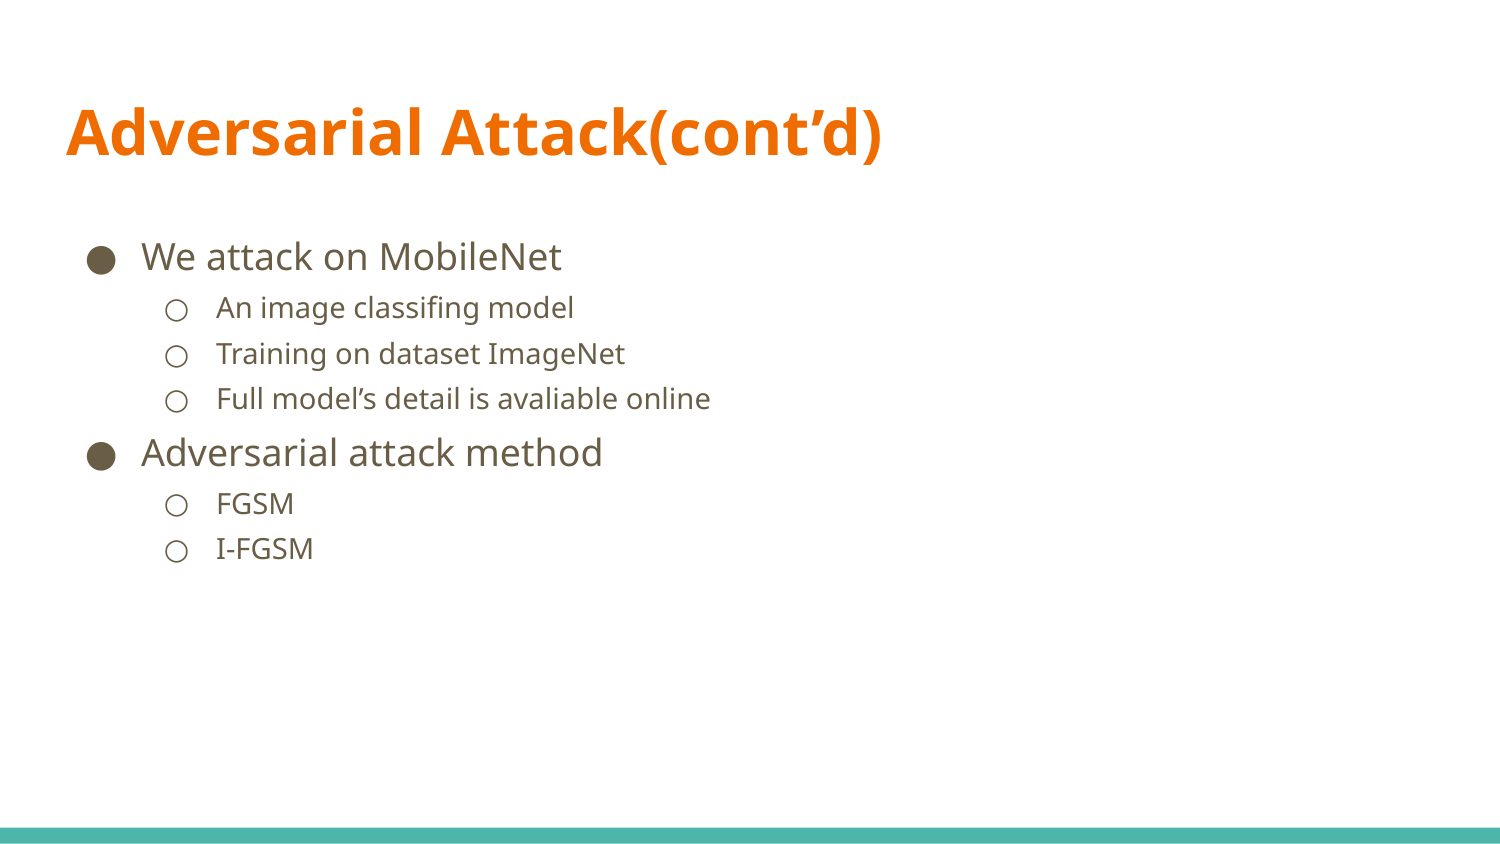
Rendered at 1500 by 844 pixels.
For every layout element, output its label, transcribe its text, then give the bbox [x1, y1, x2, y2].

title Adversarial Attack(cont’d) [51, 72, 1449, 189]
list We attack on MobileNet An image classifing model Training on dataset ImageNet Full model’s detail is avaliable online Adversarial attack method FGSM I-FGSM [51, 207, 1449, 750]
